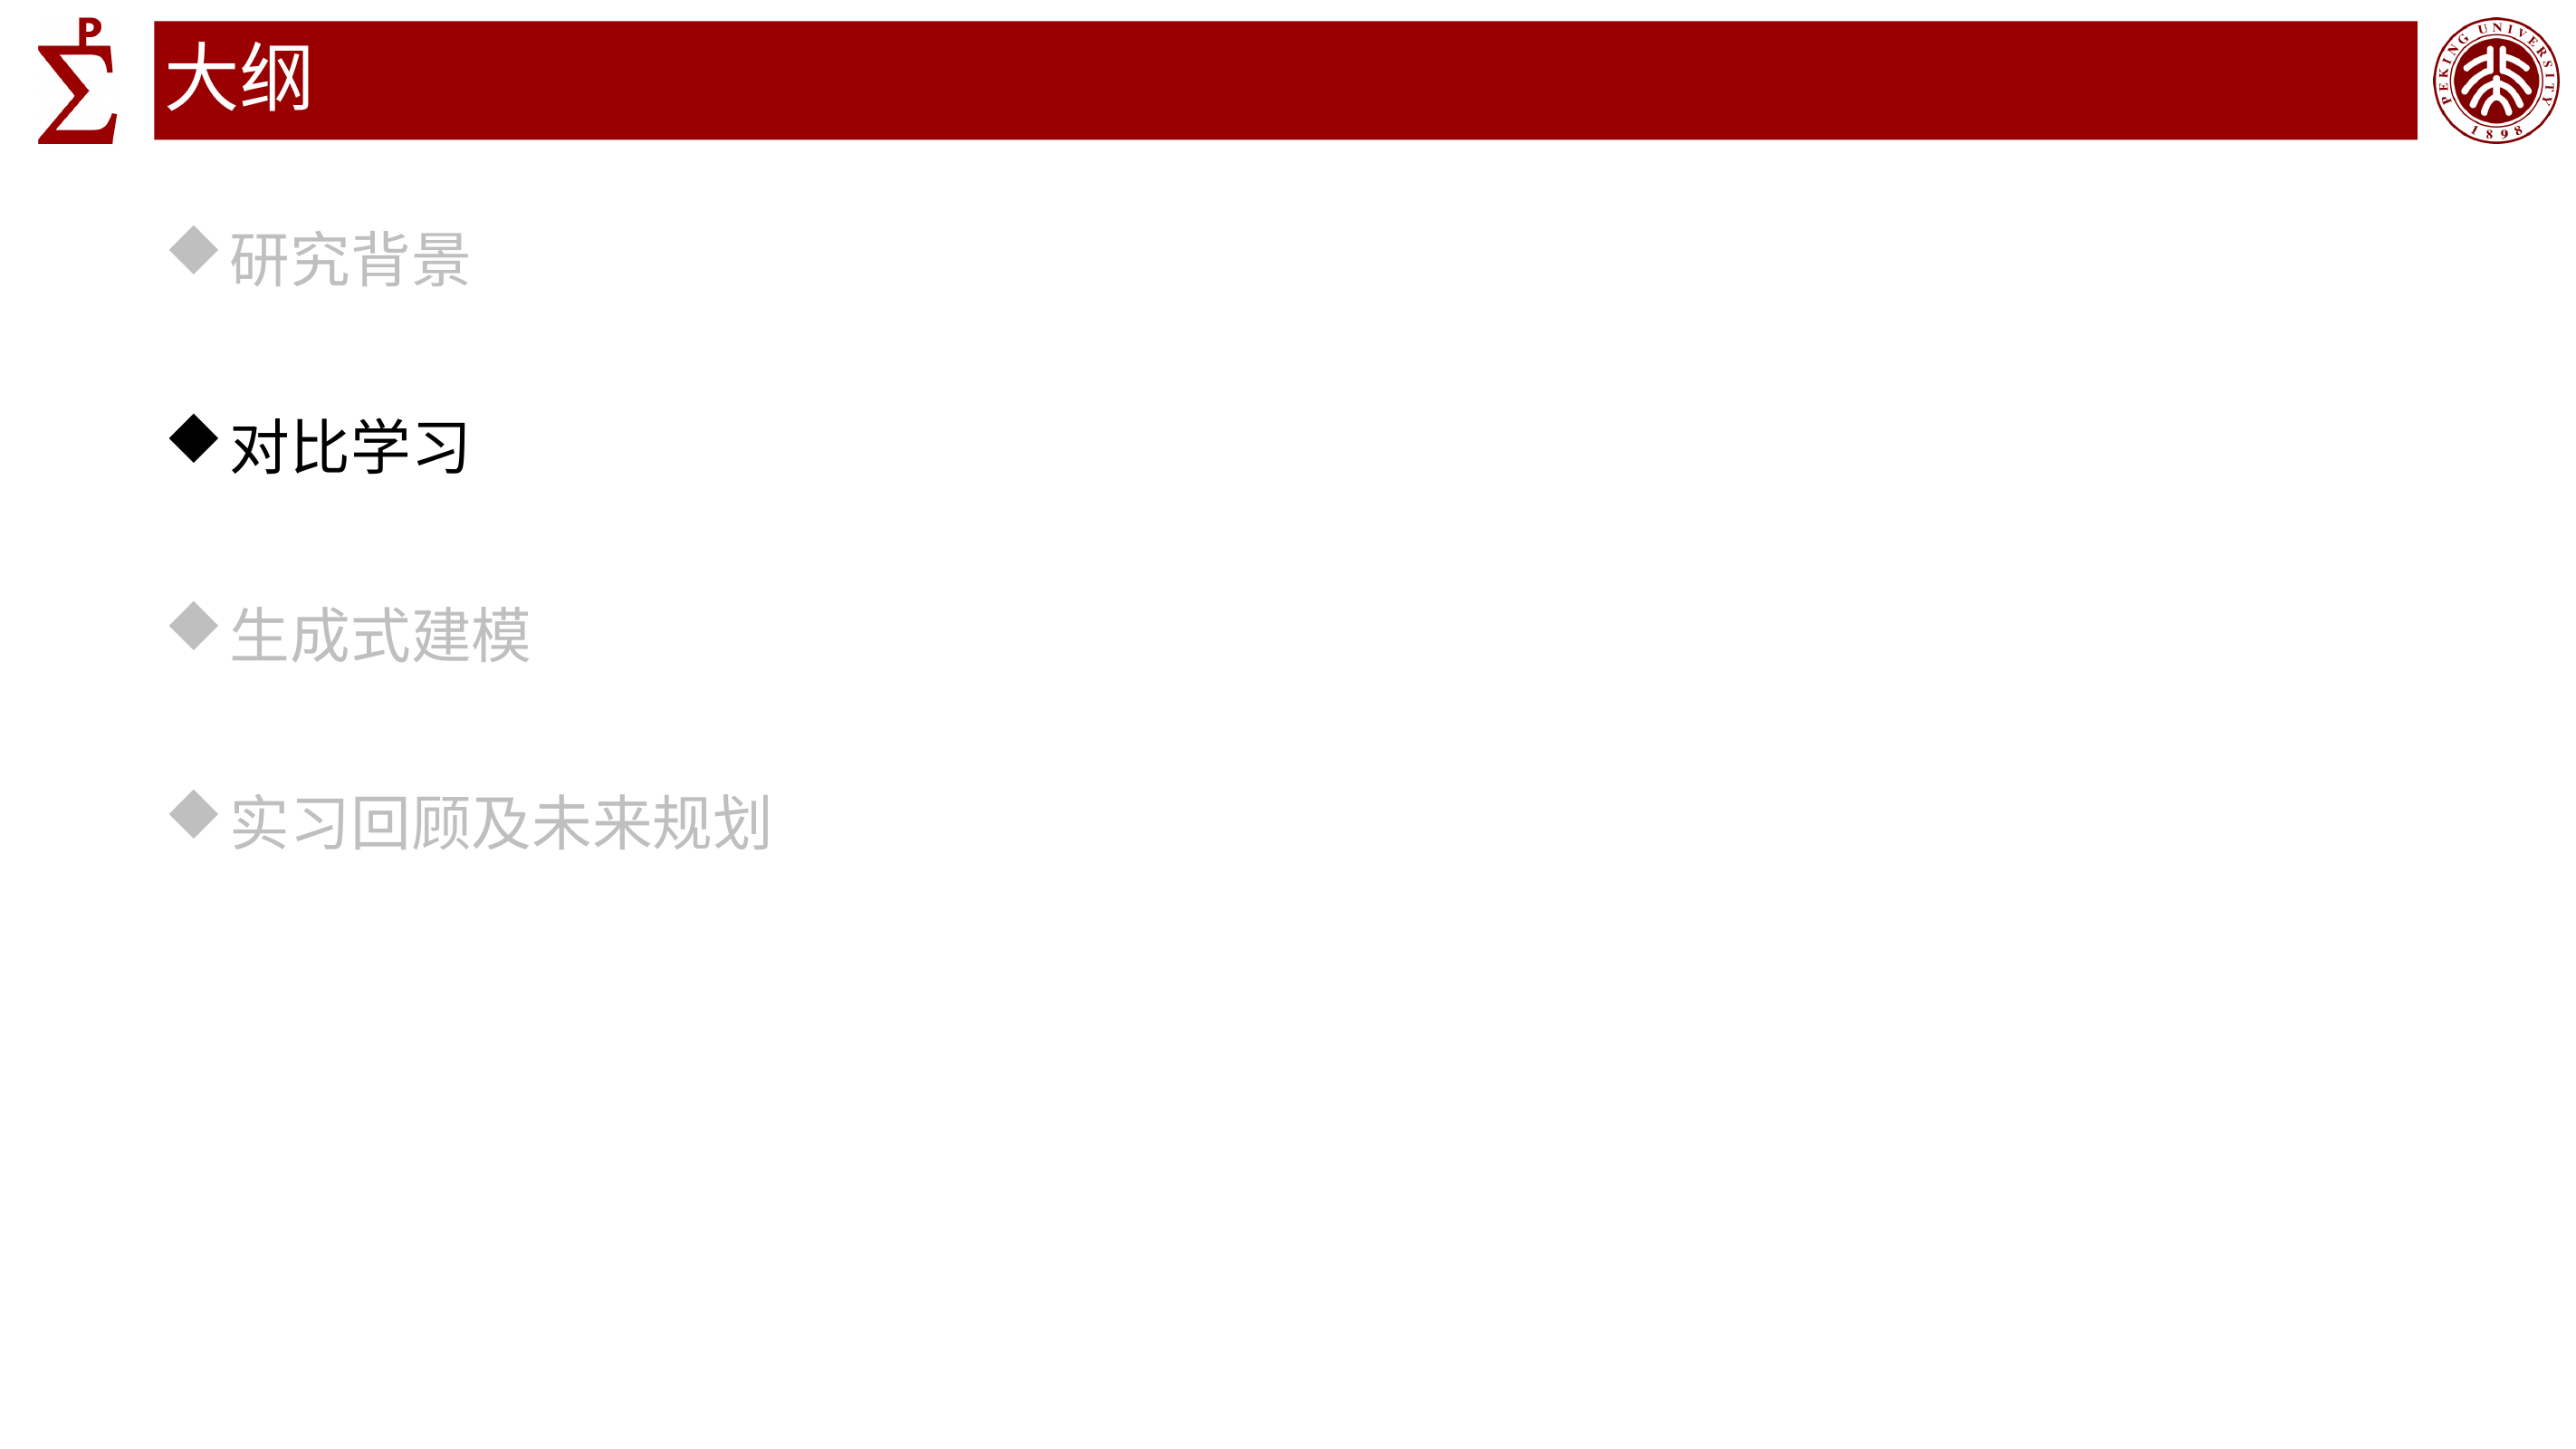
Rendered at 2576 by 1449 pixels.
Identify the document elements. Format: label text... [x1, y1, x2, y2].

text_box 研究背景 对比学习 生成式建模 实习回顾及未来规划 [150, 178, 2398, 1060]
picture [2433, 17, 2560, 144]
title 大纲 [150, 24, 2380, 135]
picture [34, 15, 119, 147]
